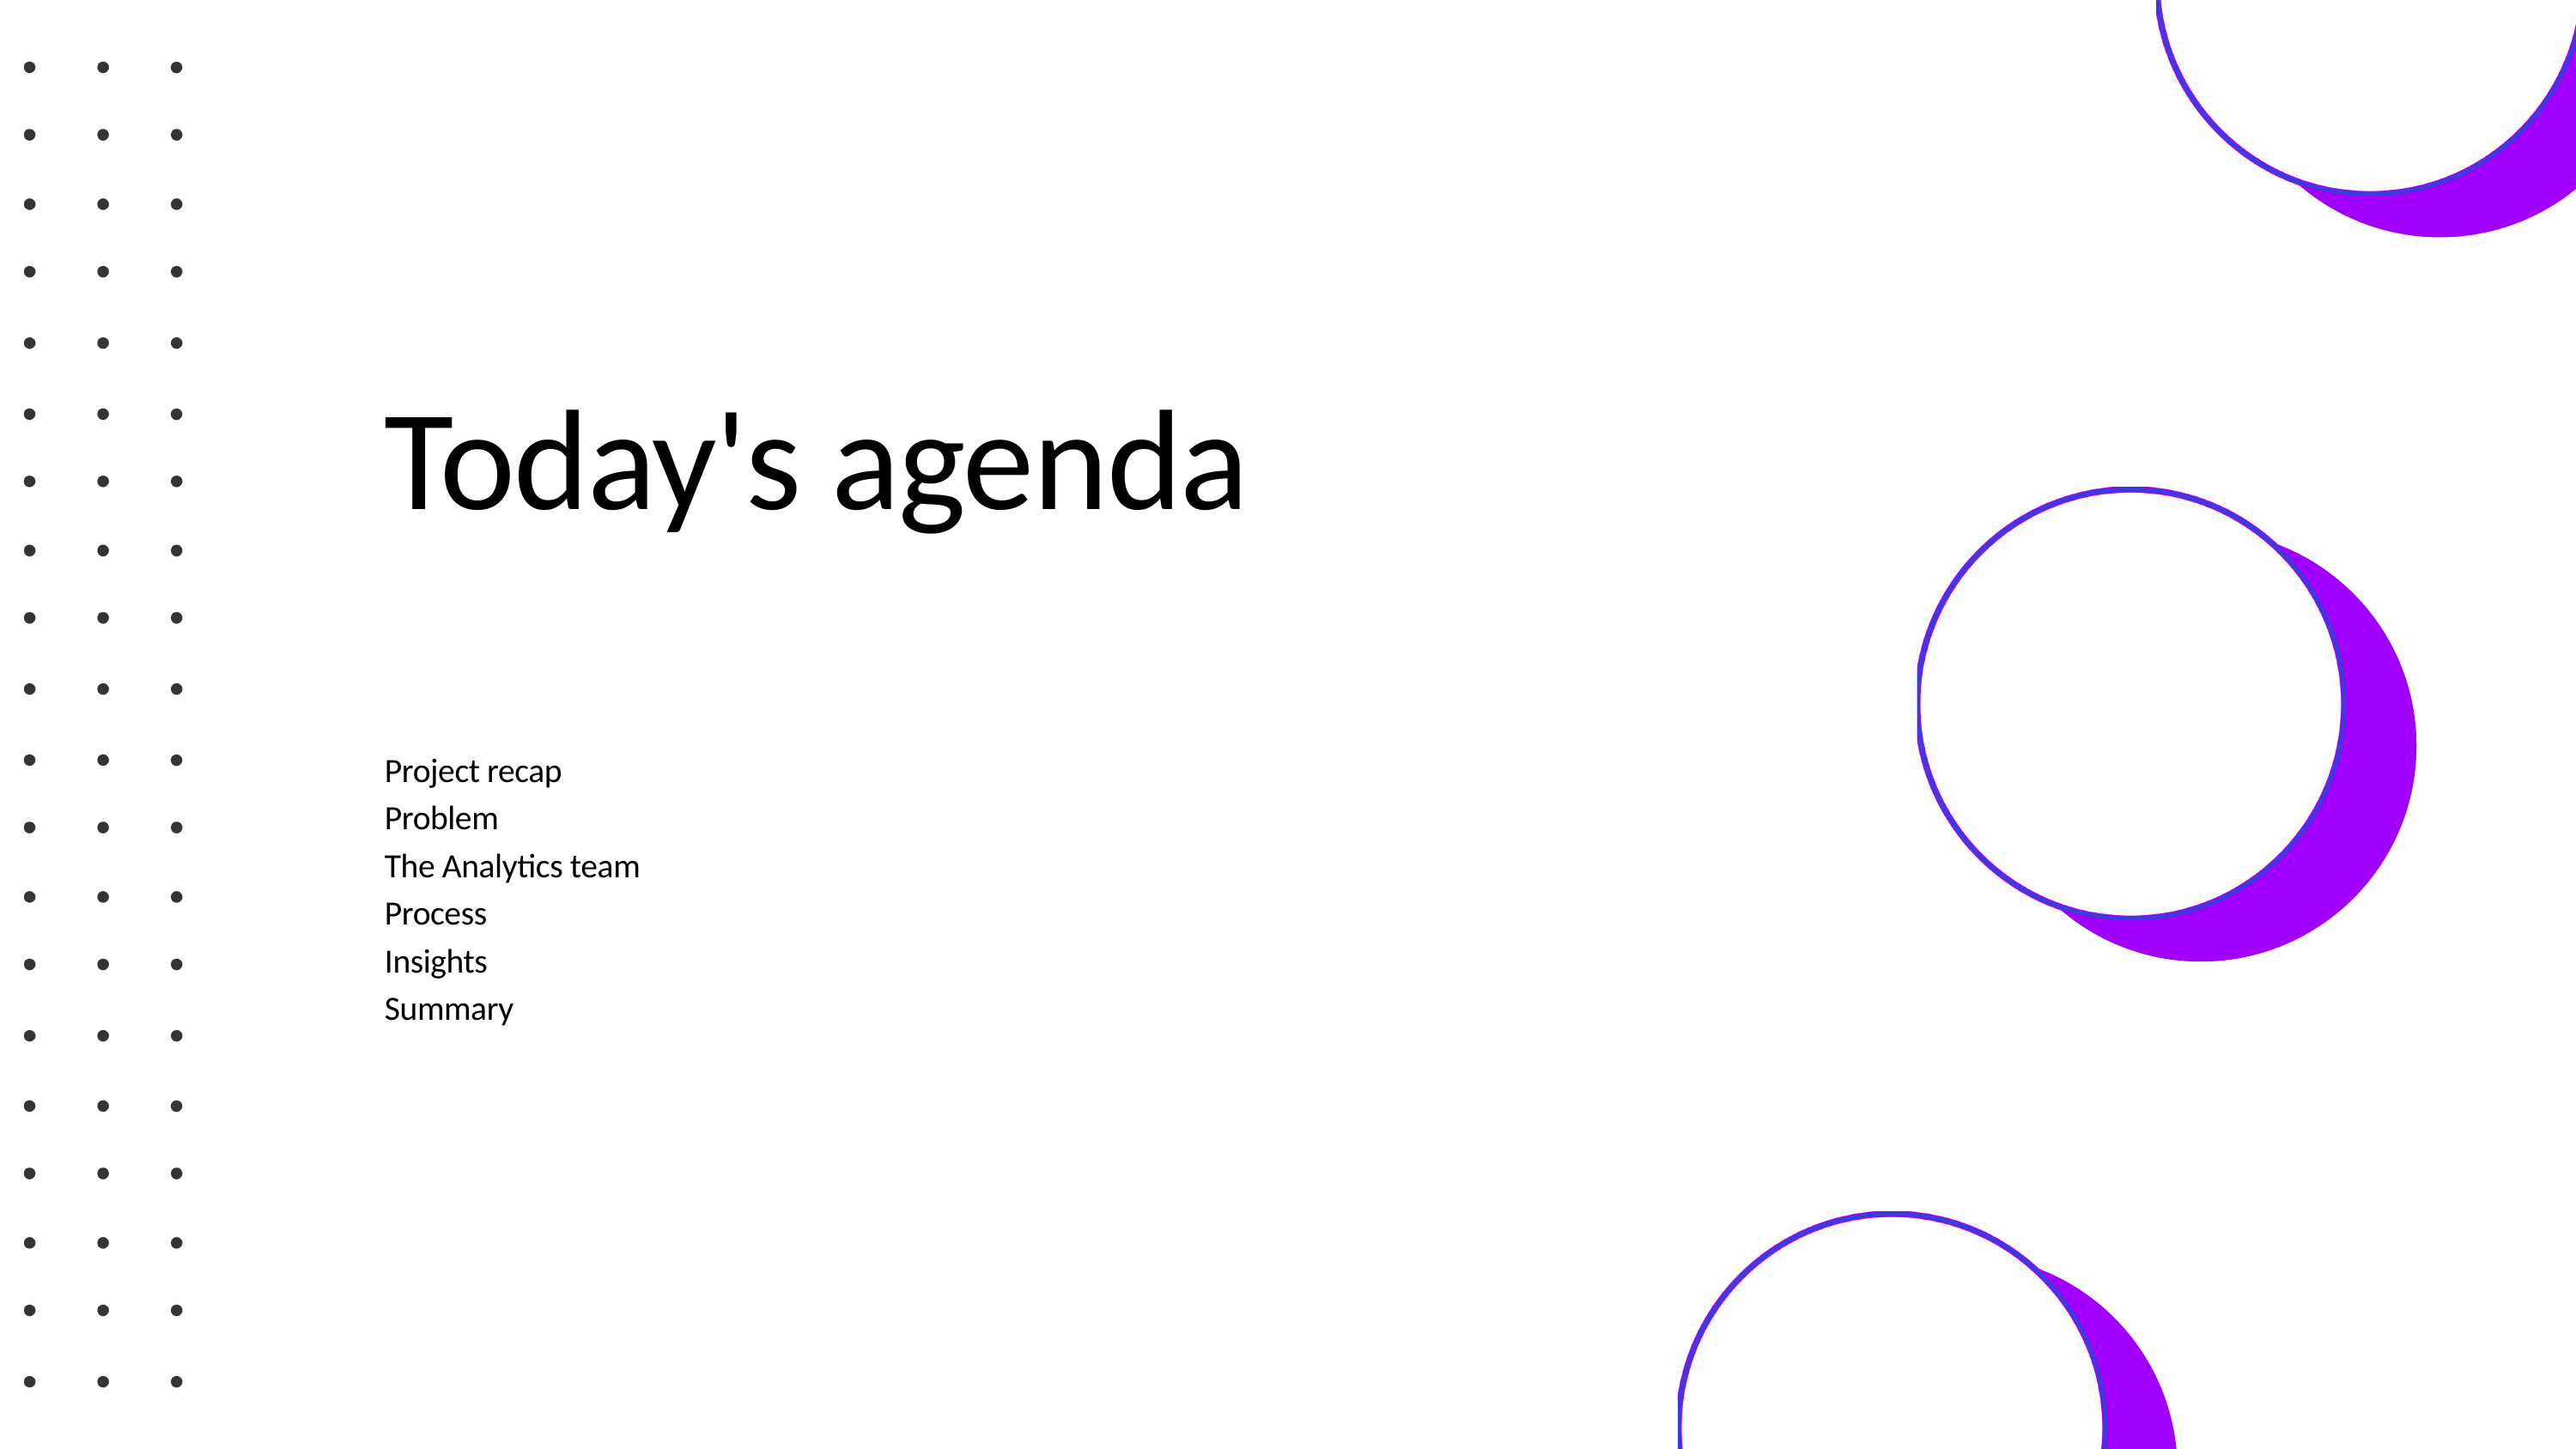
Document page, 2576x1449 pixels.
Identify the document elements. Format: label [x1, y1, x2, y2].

text_box [0, 57, 187, 1392]
text_box [384, 366, 1652, 1032]
text_box [2155, 0, 2576, 238]
text_box [1677, 1210, 2178, 1449]
text_box [1917, 487, 2417, 962]
